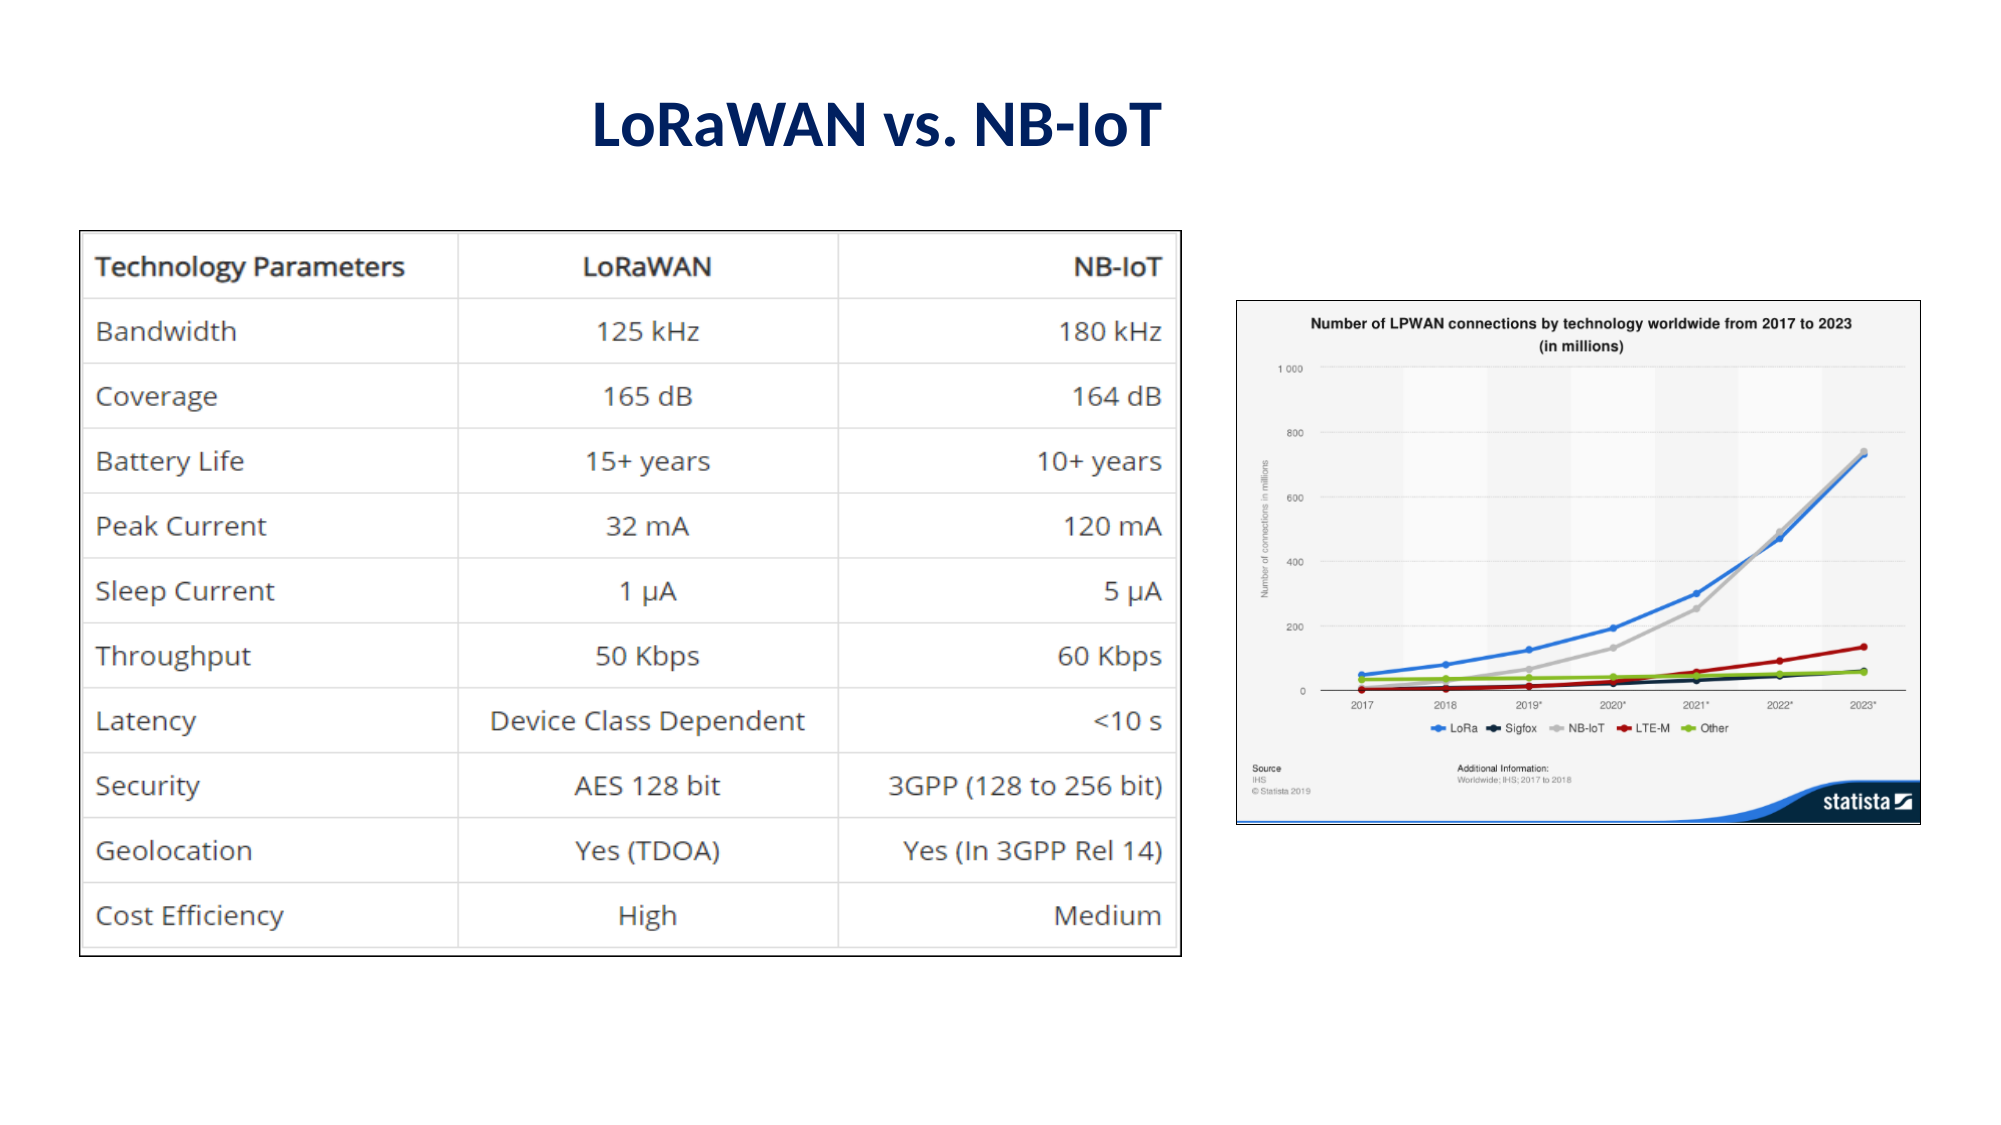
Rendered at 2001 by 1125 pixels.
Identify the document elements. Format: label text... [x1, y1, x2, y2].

text_box LoRaWAN vs. NB-IoT [578, 72, 1179, 168]
picture [79, 230, 1182, 957]
picture [1235, 300, 1921, 825]
